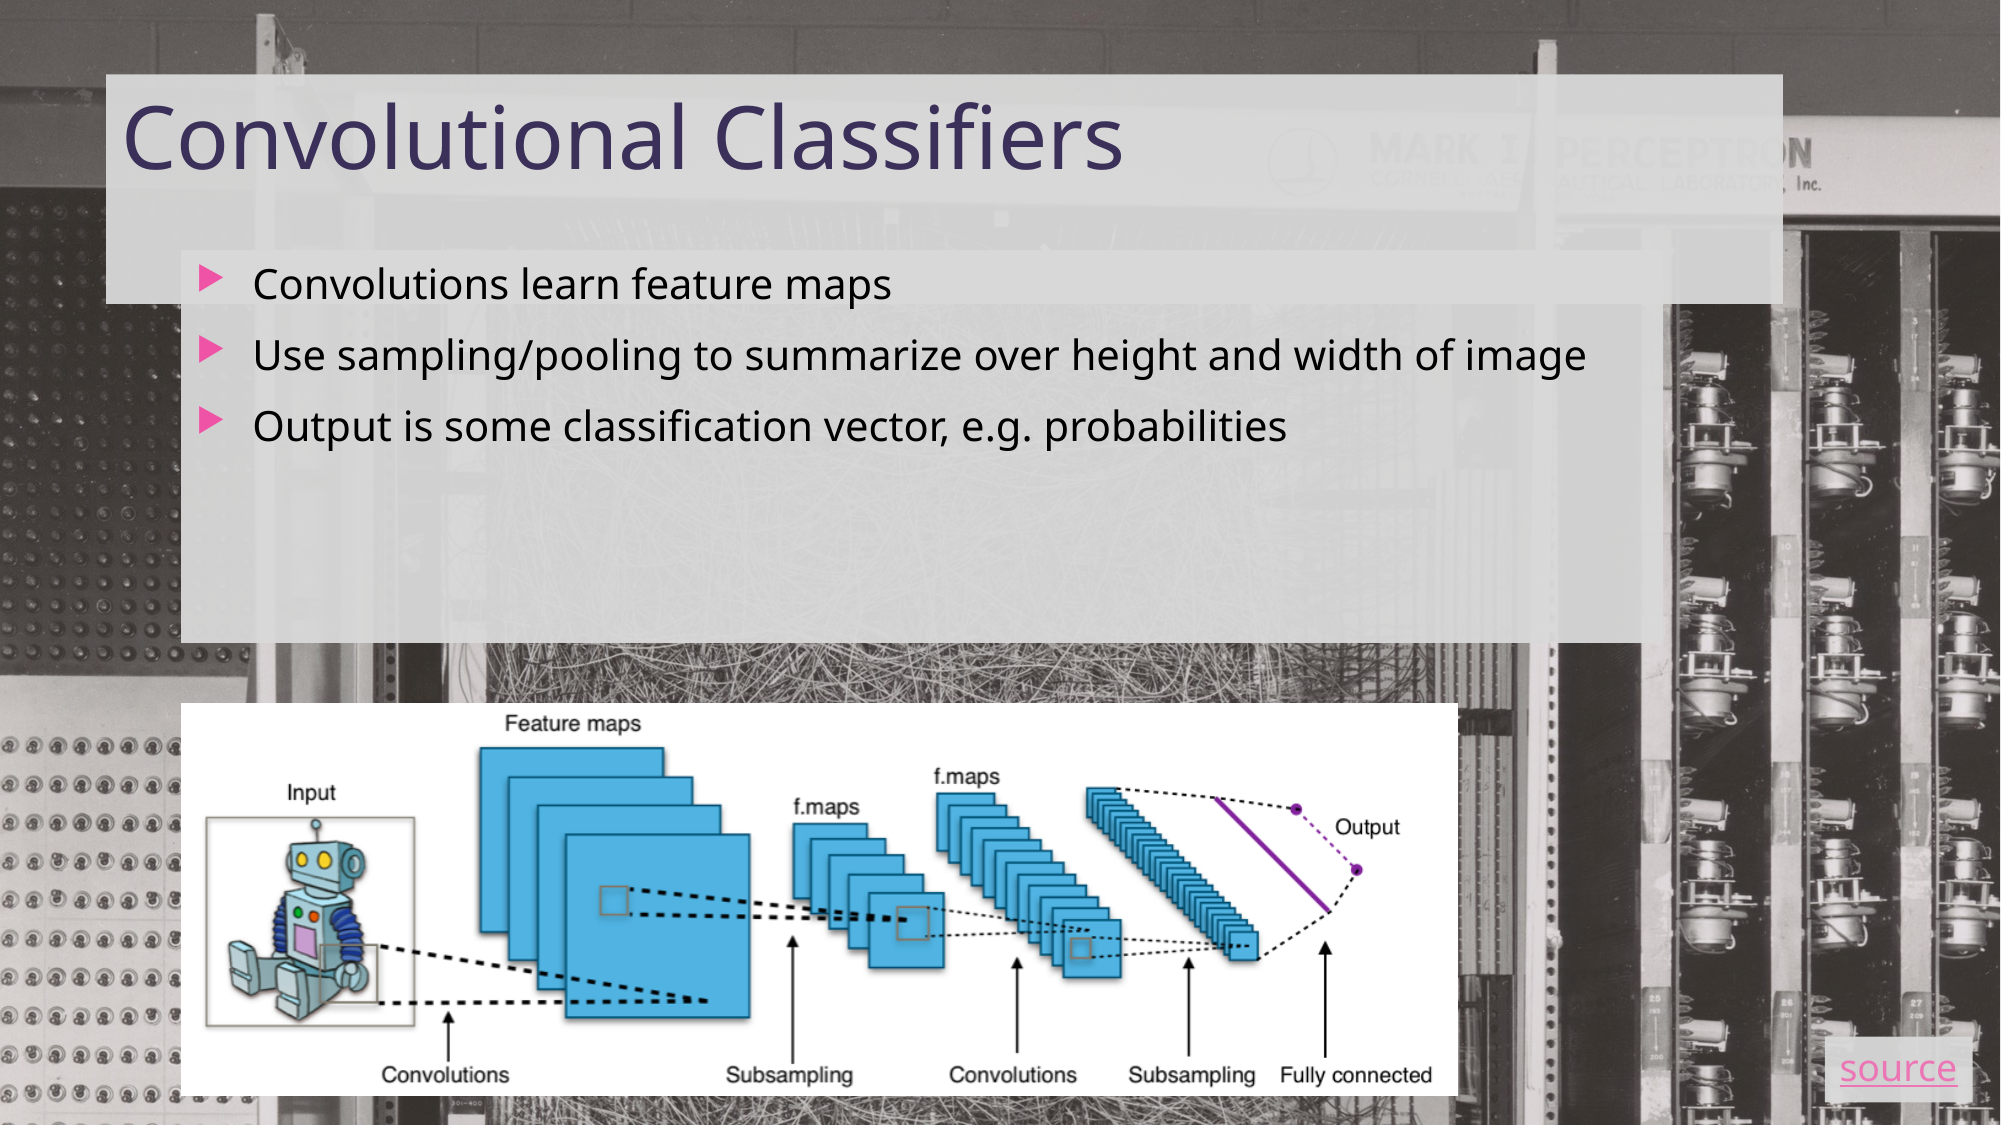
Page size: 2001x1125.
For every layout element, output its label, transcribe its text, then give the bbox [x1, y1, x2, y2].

text_box source [1824, 1036, 1973, 1103]
list Convolutions learn feature maps Use sampling/pooling to summarize over height and width of image Output is some classification vector, e.g. probabilities [181, 250, 1664, 643]
picture [0, 0, 2001, 1125]
title Convolutional Classifiers [106, 74, 1783, 304]
